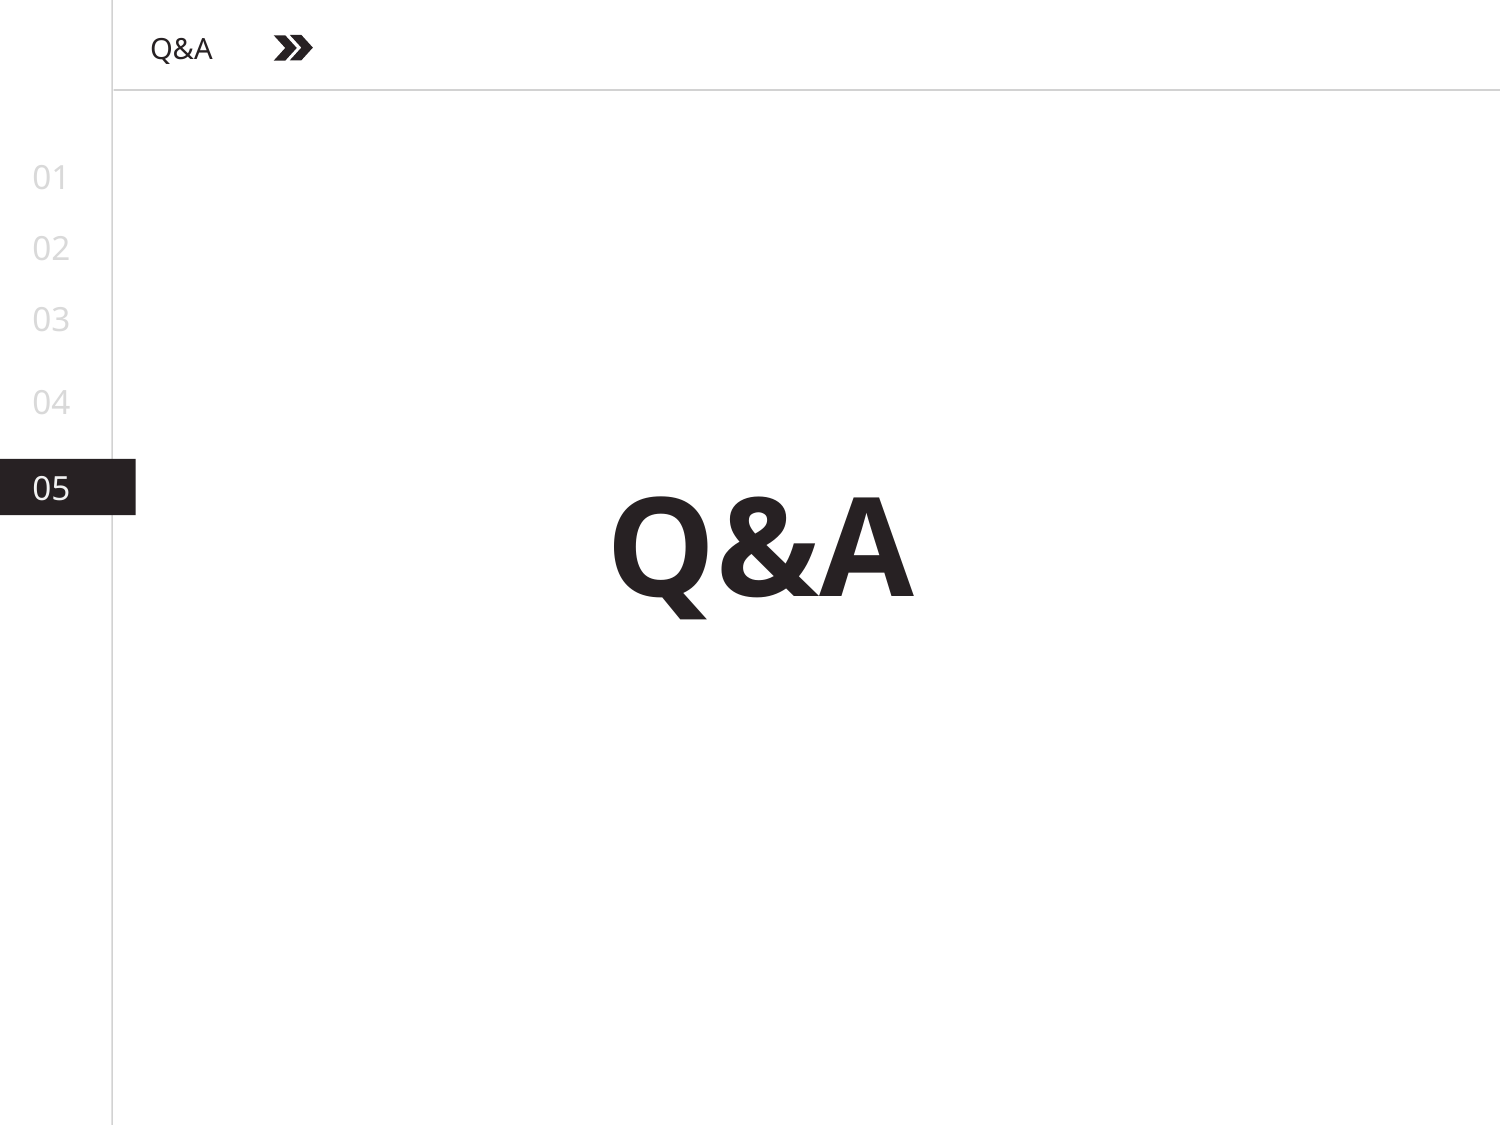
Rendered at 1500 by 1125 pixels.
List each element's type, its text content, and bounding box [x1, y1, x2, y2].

text_box 03 [17, 290, 92, 346]
text_box 01 [17, 148, 92, 204]
text_box [287, 32, 315, 63]
text_box Q&A [592, 451, 963, 632]
text_box [117, 457, 138, 517]
text_box Q&A [135, 22, 294, 73]
text_box 04 [17, 373, 92, 429]
text_box [0, 457, 107, 517]
text_box 05 [17, 459, 107, 515]
text_box 02 [17, 219, 92, 275]
